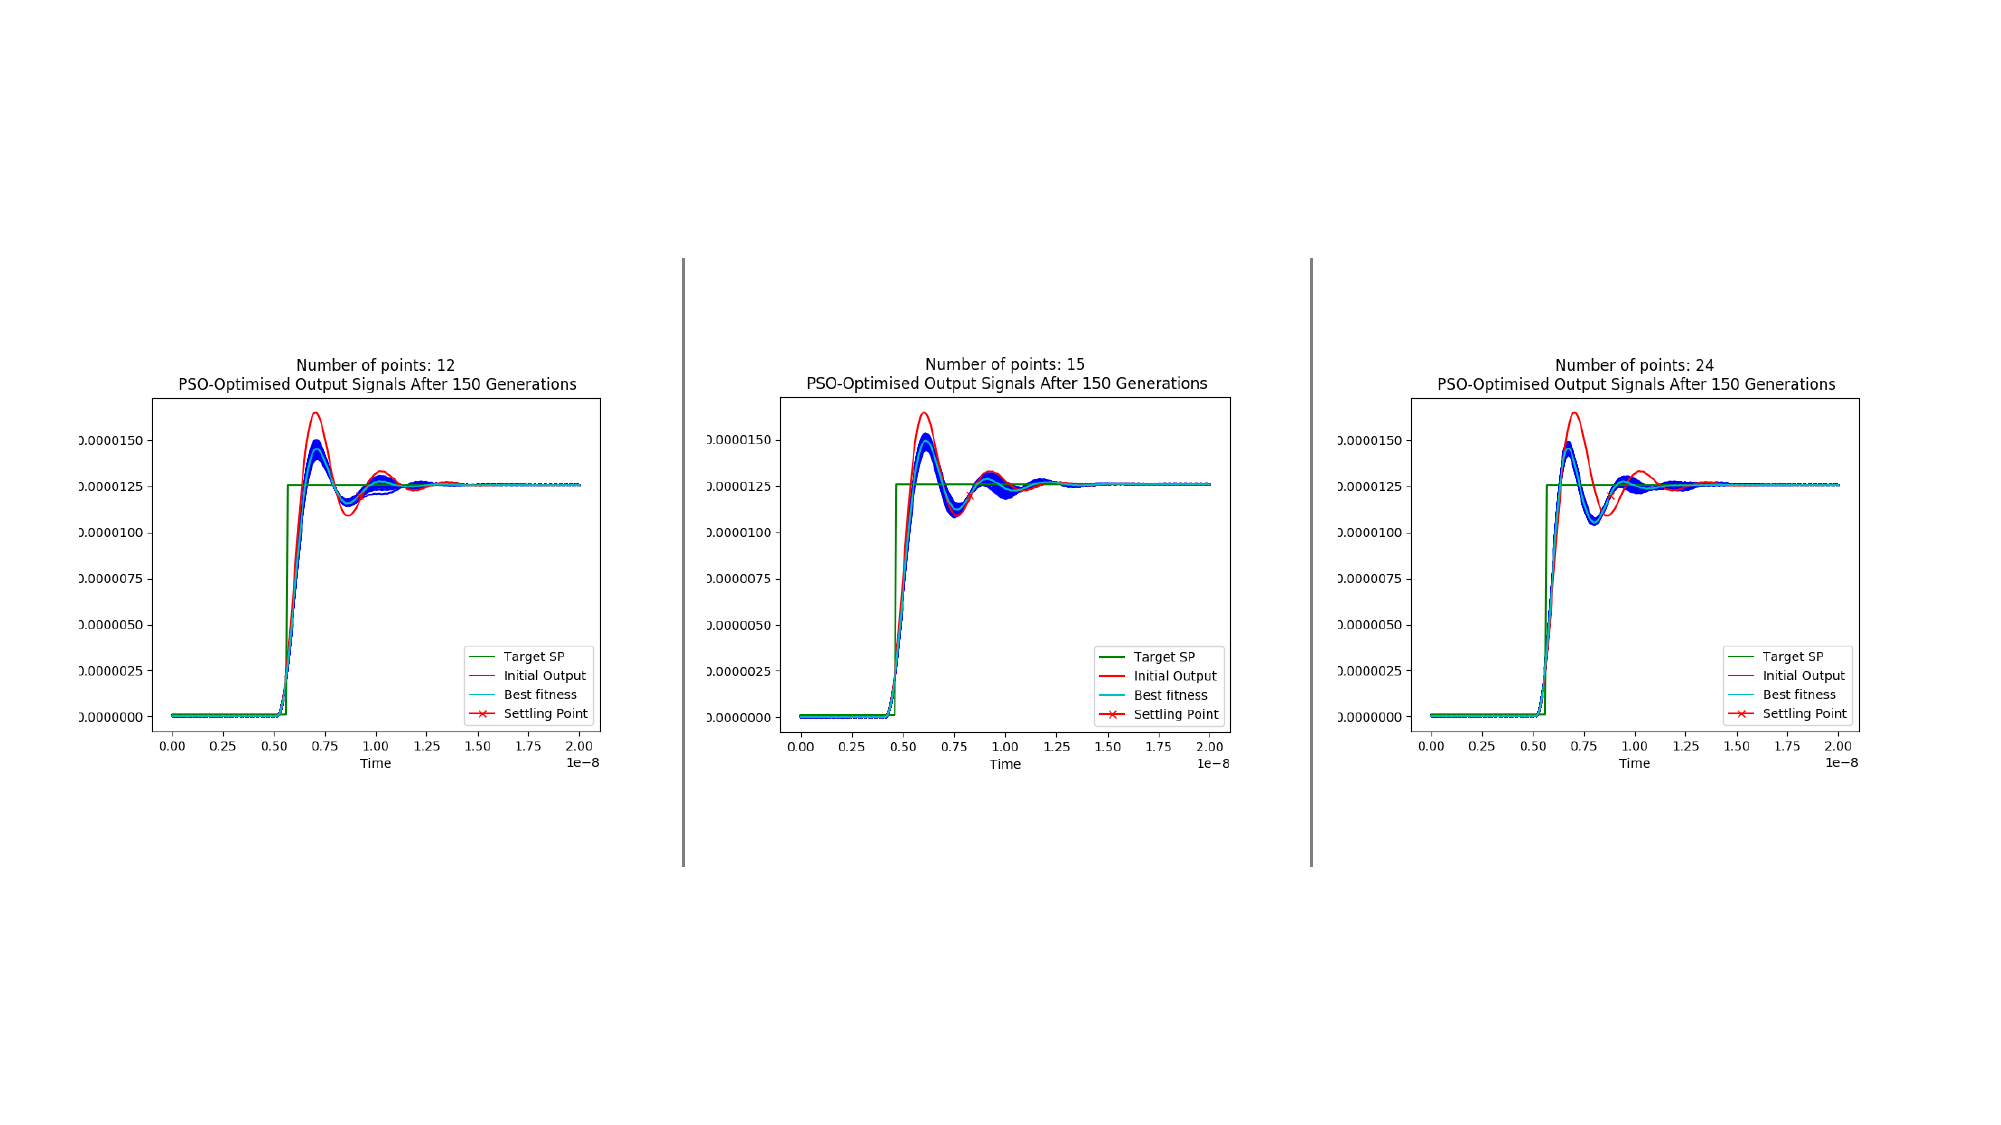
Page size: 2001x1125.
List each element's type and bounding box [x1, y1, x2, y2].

picture [707, 344, 1288, 780]
picture [79, 345, 657, 779]
picture [1338, 345, 1916, 779]
